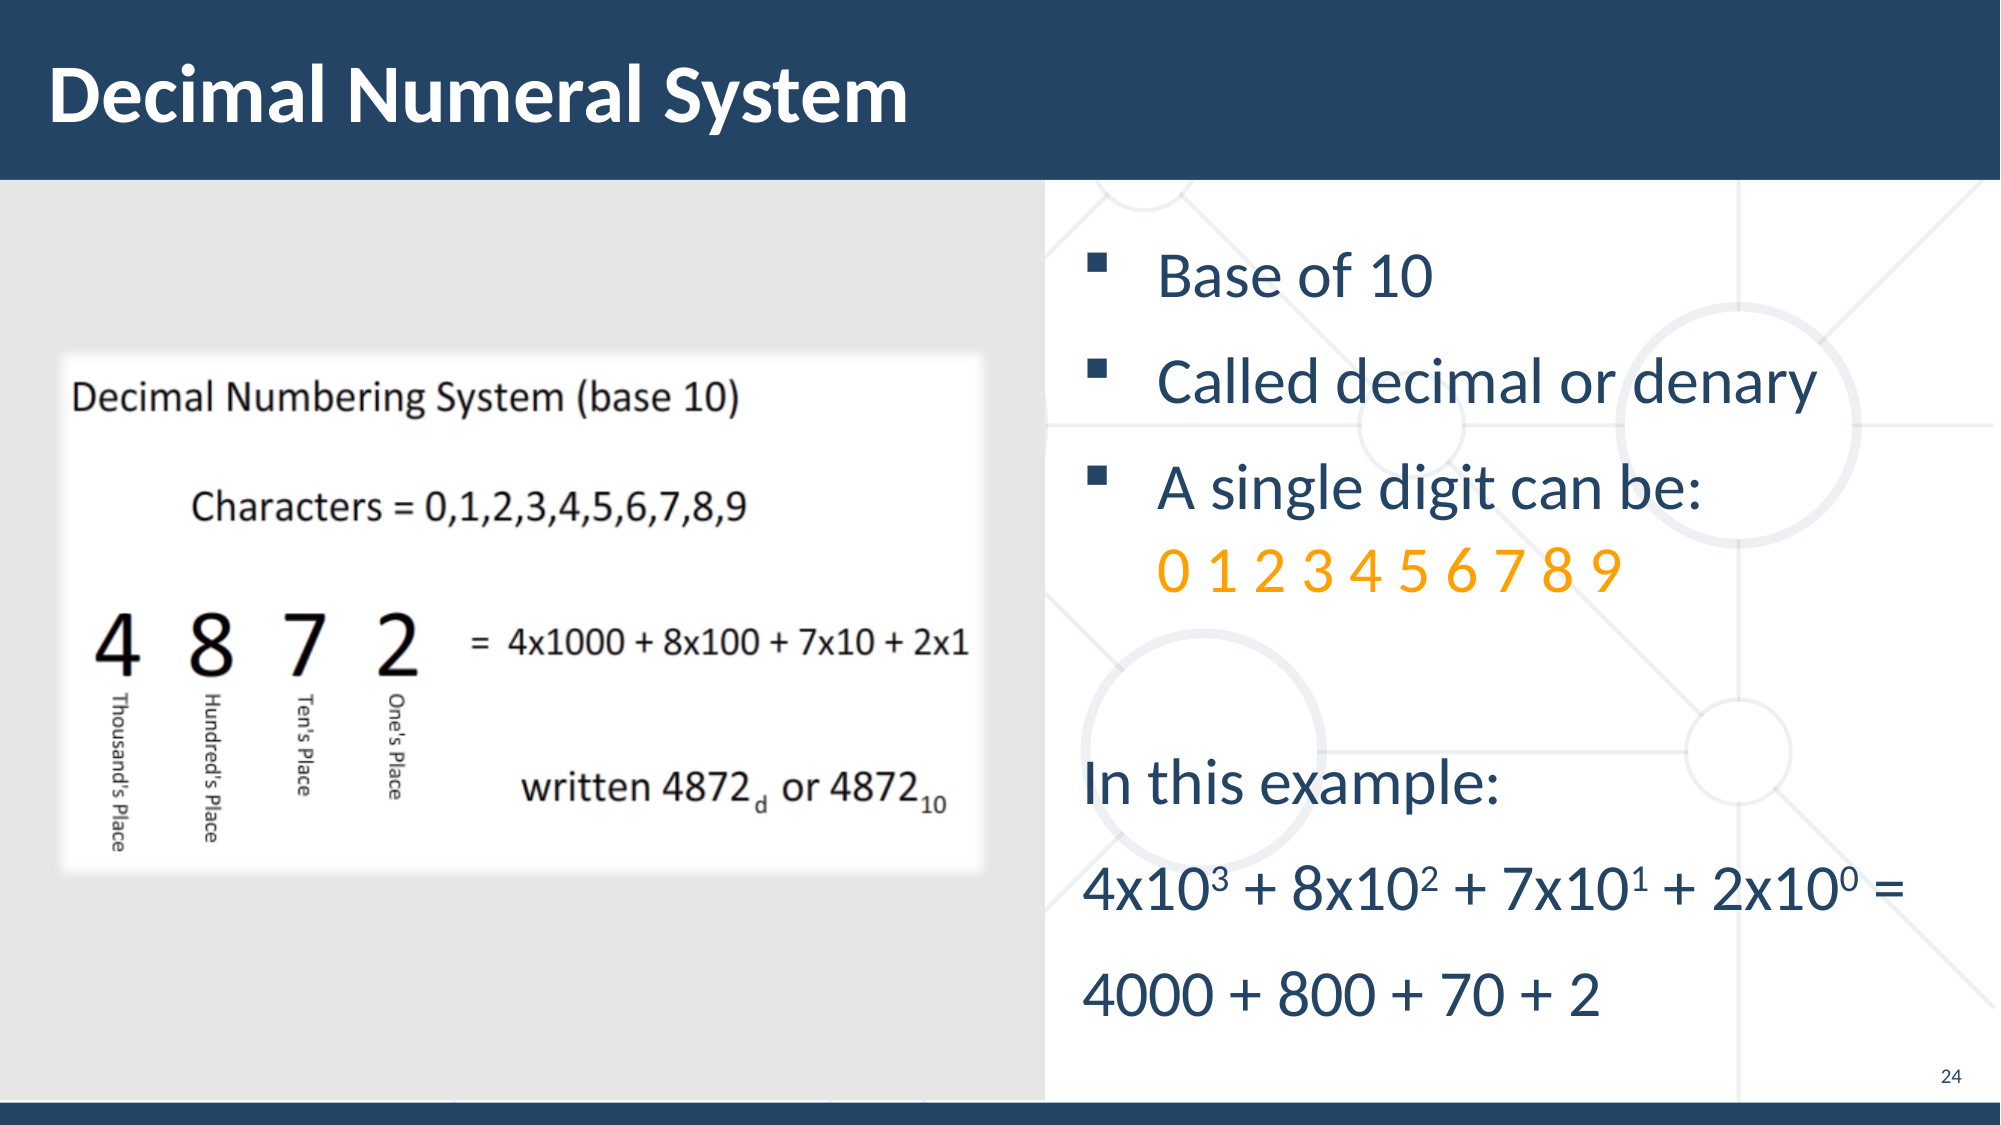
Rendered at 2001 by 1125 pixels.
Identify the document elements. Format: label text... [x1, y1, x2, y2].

title Decimal Numeral System [31, 16, 1591, 162]
list Base of 10 Called decimal or denary A single digit can be: 0 1 2 3 4 5 6 7 8 9 In this example: 4x103 + 8x102 + 7x101 + 2x100 = 4000 + 800 + 70 + 2 [1064, 222, 1968, 1047]
picture [0, 179, 1046, 1101]
slide_number 24 [1897, 1049, 1968, 1101]
